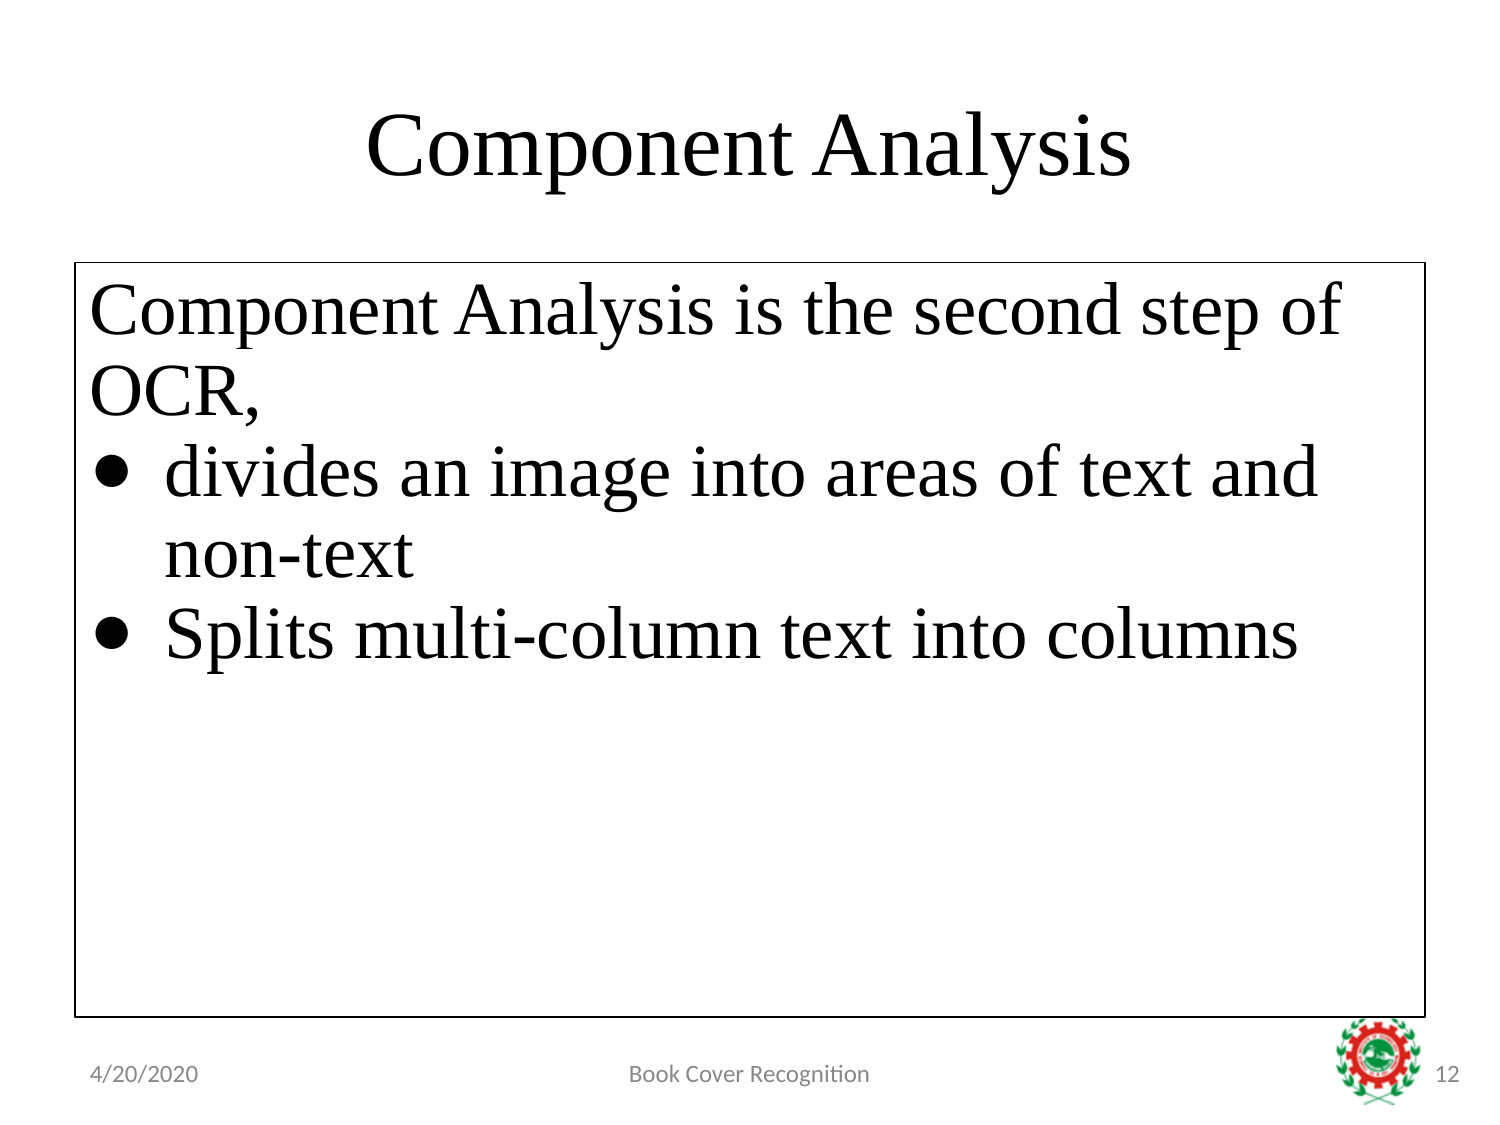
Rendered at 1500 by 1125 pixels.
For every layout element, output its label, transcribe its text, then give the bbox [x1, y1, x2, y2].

picture [1336, 1018, 1421, 1042]
text_box 4/20/2020 [75, 1042, 425, 1103]
text_box Book Cover Recognition [512, 1042, 988, 1103]
text_box Component Analysis is the second step of OCR, divides an image into areas of text and non-text Splits multi-column text into columns [74, 262, 1425, 1017]
text_box Component Analysis [74, 45, 1425, 233]
text_box ‹#› [1125, 1042, 1475, 1103]
